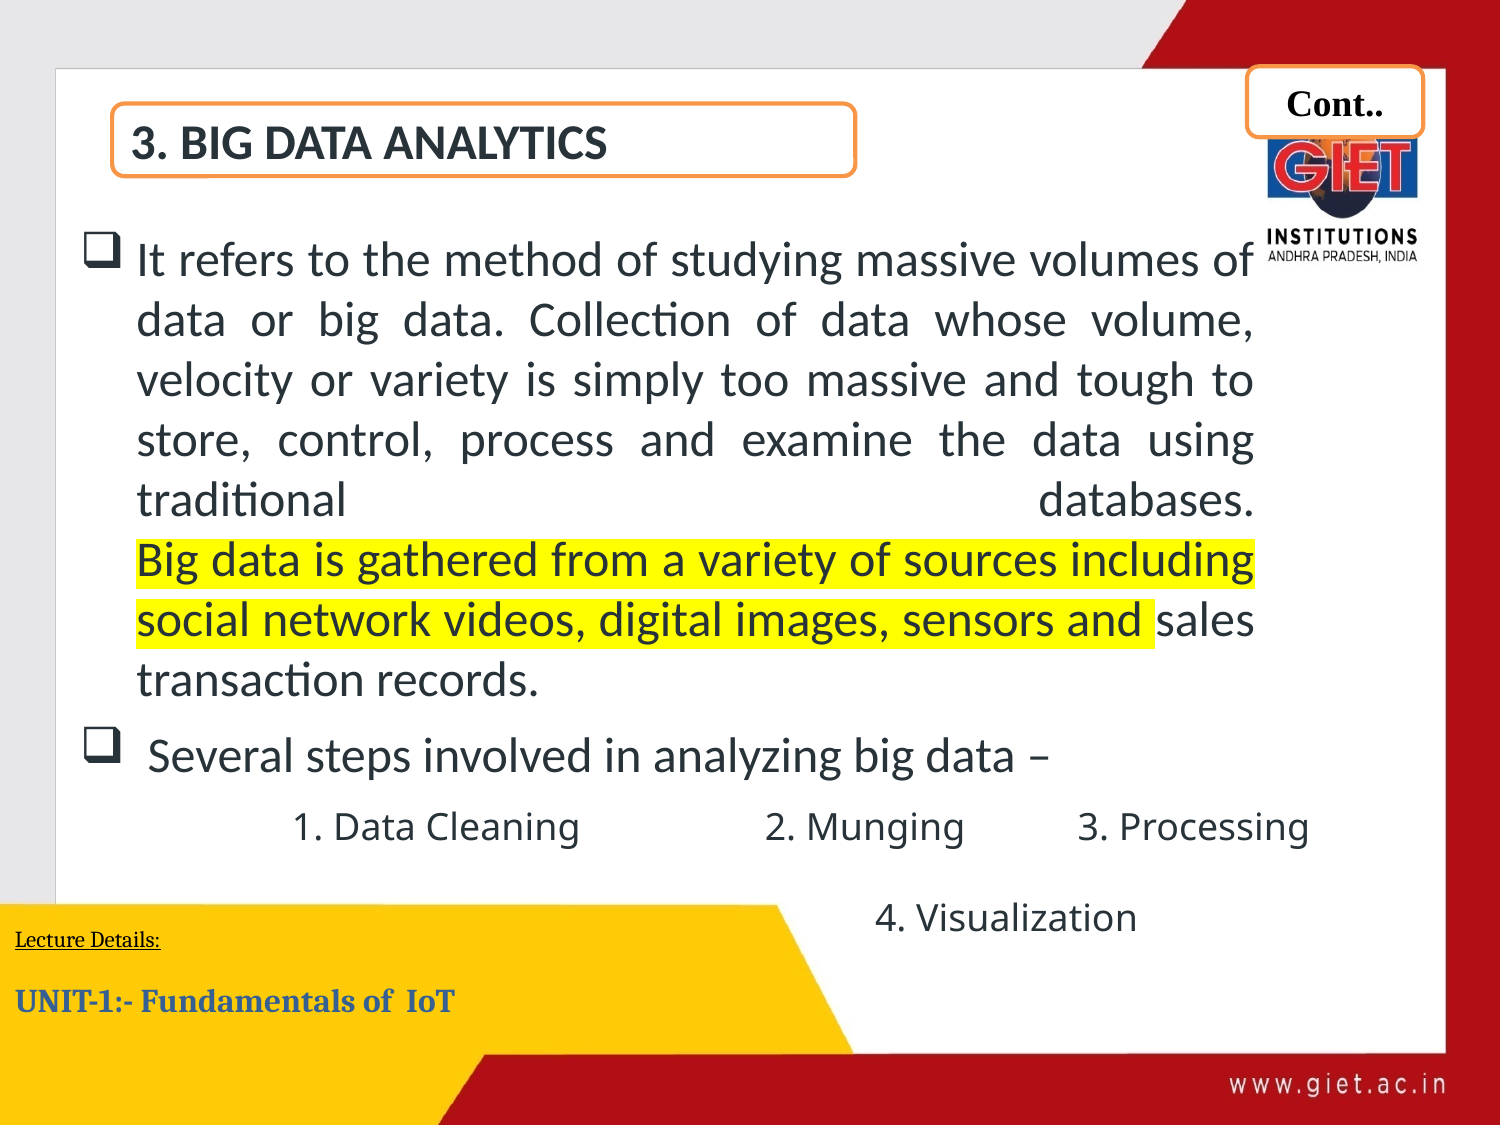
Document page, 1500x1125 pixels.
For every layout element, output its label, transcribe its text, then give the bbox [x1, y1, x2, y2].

text_box Lecture Details: UNIT-1:- Fundamentals of IoT [0, 916, 881, 1062]
text_box Cont.. [1244, 64, 1426, 140]
picture [0, 0, 1500, 1125]
text_box 3. BIG DATA ANALYTICS [110, 101, 858, 179]
text_box 2. Munging [749, 795, 1062, 856]
text_box It refers to the method of studying massive volumes of data or big data. Collection of data whose volume, velocity or variety is simply too massive and tough to store, control, process and examine the data using traditional databases. Big data is gathered from a variety of sources including social network videos, digital images, sensors and sales transaction records. Several steps involved in analyzing big data – [65, 218, 1270, 790]
text_box 4. Visualization [860, 886, 1300, 947]
text_box 3. Processing [1062, 795, 1424, 856]
text_box 1. Data Cleaning [277, 795, 691, 856]
